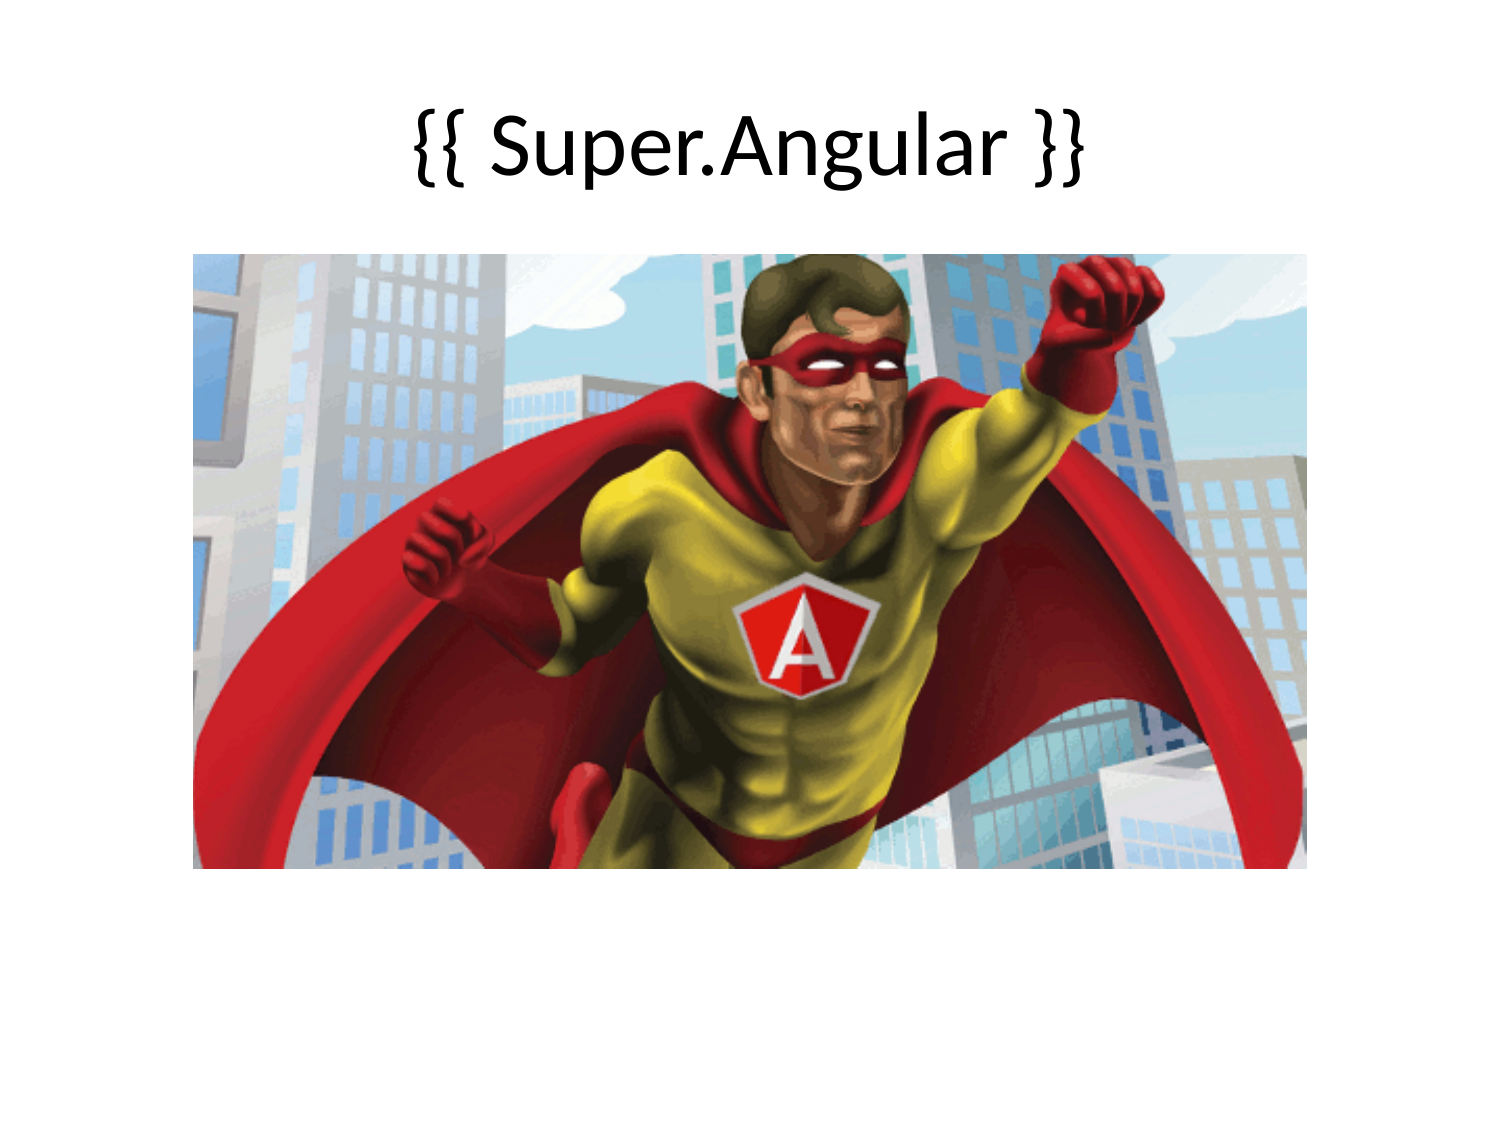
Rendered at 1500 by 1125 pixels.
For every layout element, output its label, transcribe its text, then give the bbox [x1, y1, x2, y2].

title {{ Super.Angular }} [75, 45, 1425, 233]
picture [193, 253, 1307, 869]
